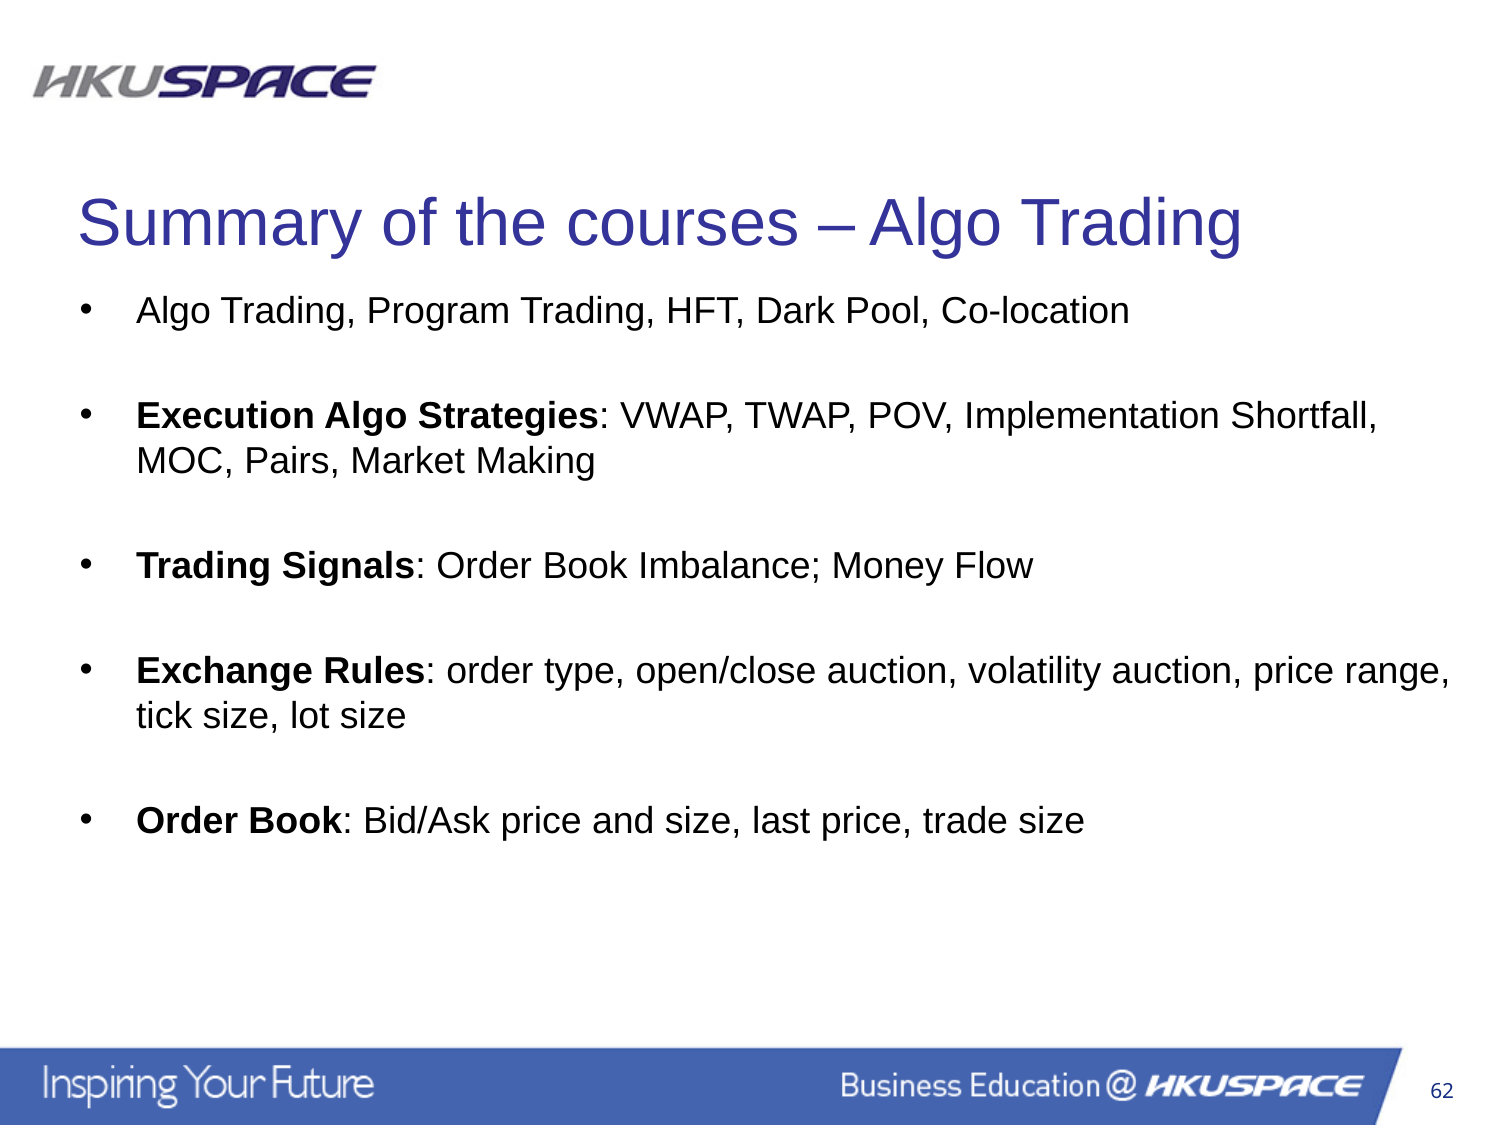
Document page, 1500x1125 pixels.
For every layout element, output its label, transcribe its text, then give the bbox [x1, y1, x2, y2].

text_box Algo Trading, Program Trading, HFT, Dark Pool, Co-location Execution Algo Strategies: VWAP, TWAP, POV, Implementation Shortfall, MOC, Pairs, Market Making Trading Signals: Order Book Imbalance; Money Flow Exchange Rules: order type, open/close auction, volatility auction, price range, tick size, lot size Order Book: Bid/Ask price and size, last price, trade size [64, 278, 1483, 1047]
slide_number 62 [1415, 1070, 1499, 1125]
picture [0, 0, 1500, 1125]
title Summary of the courses – Algo Trading [62, 101, 1388, 266]
